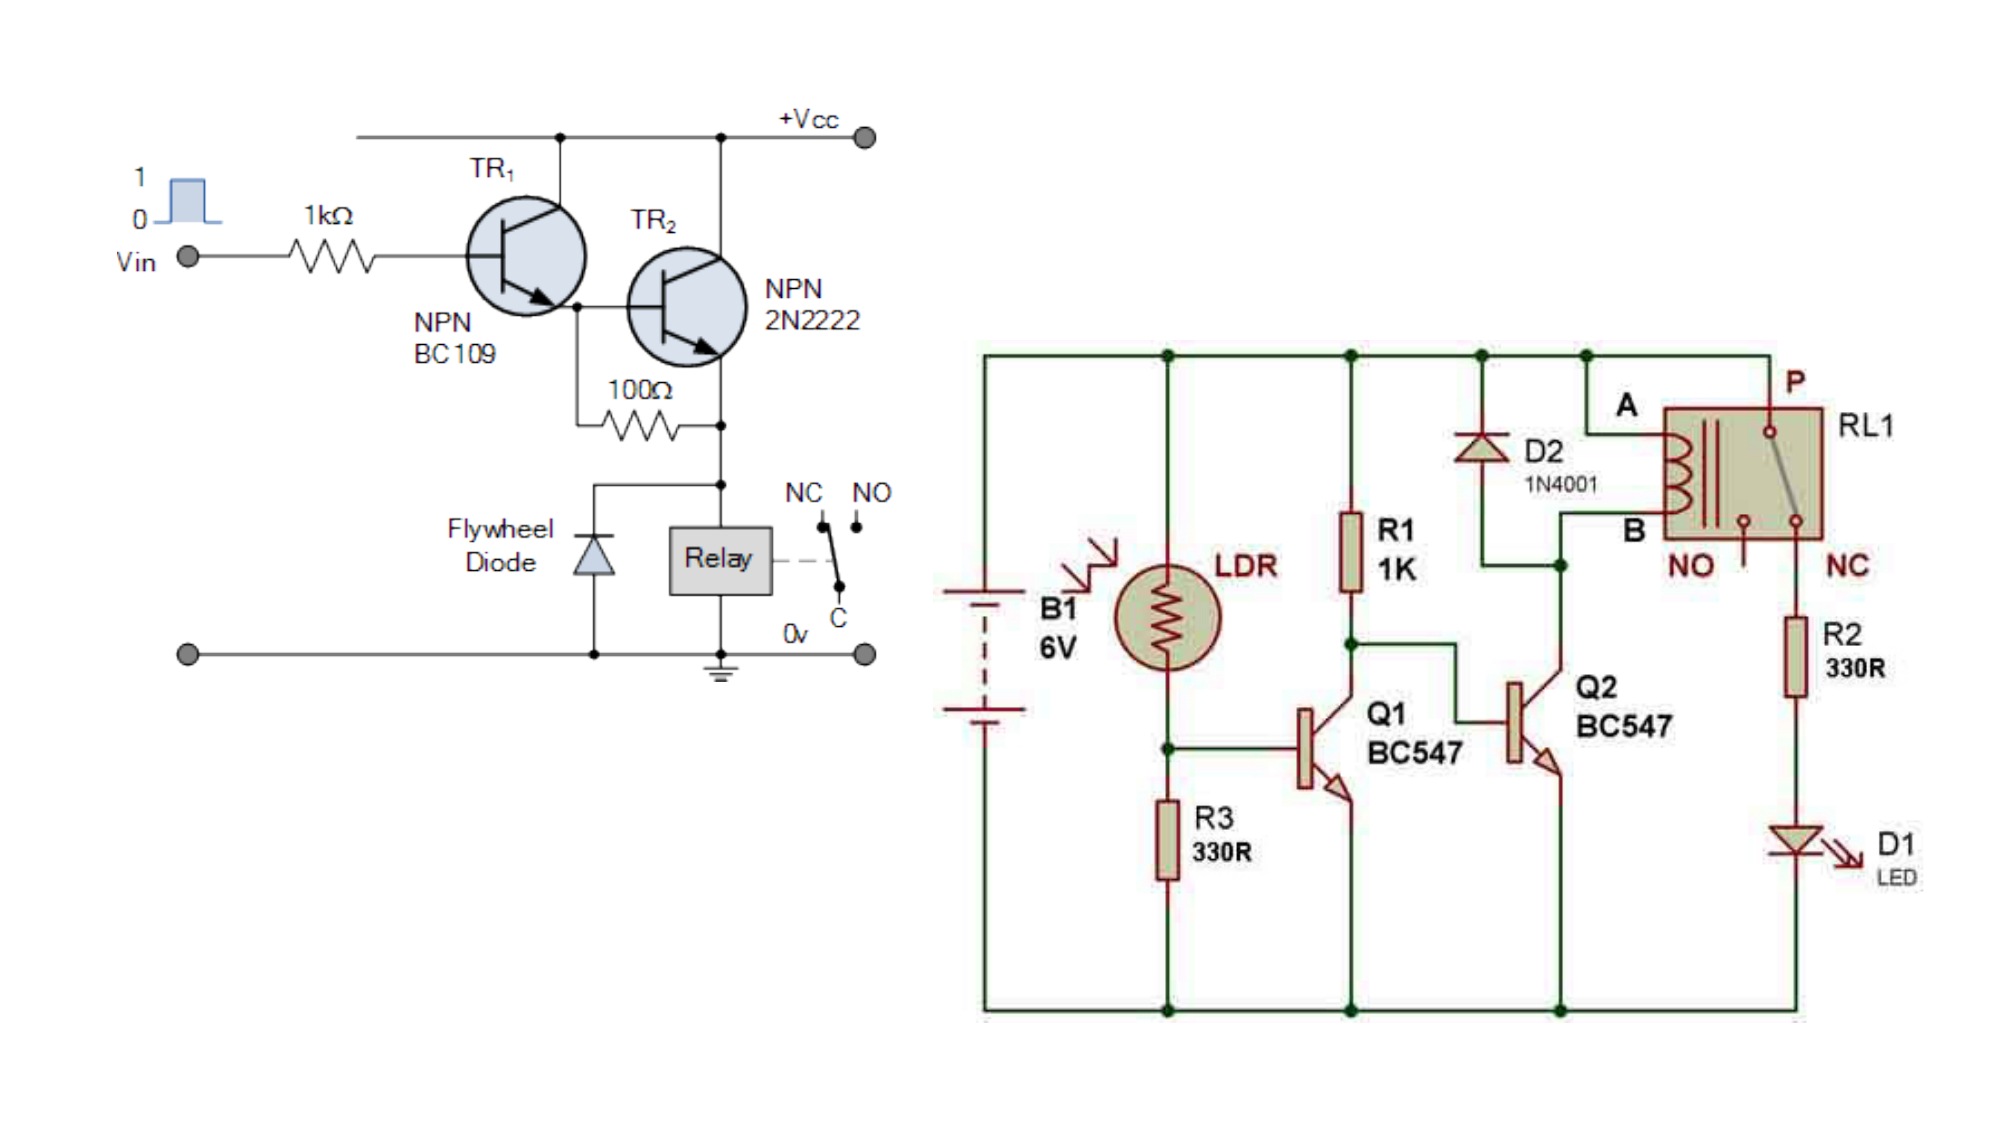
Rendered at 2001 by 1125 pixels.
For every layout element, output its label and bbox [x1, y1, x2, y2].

picture [933, 340, 1938, 1023]
picture [117, 100, 895, 682]
